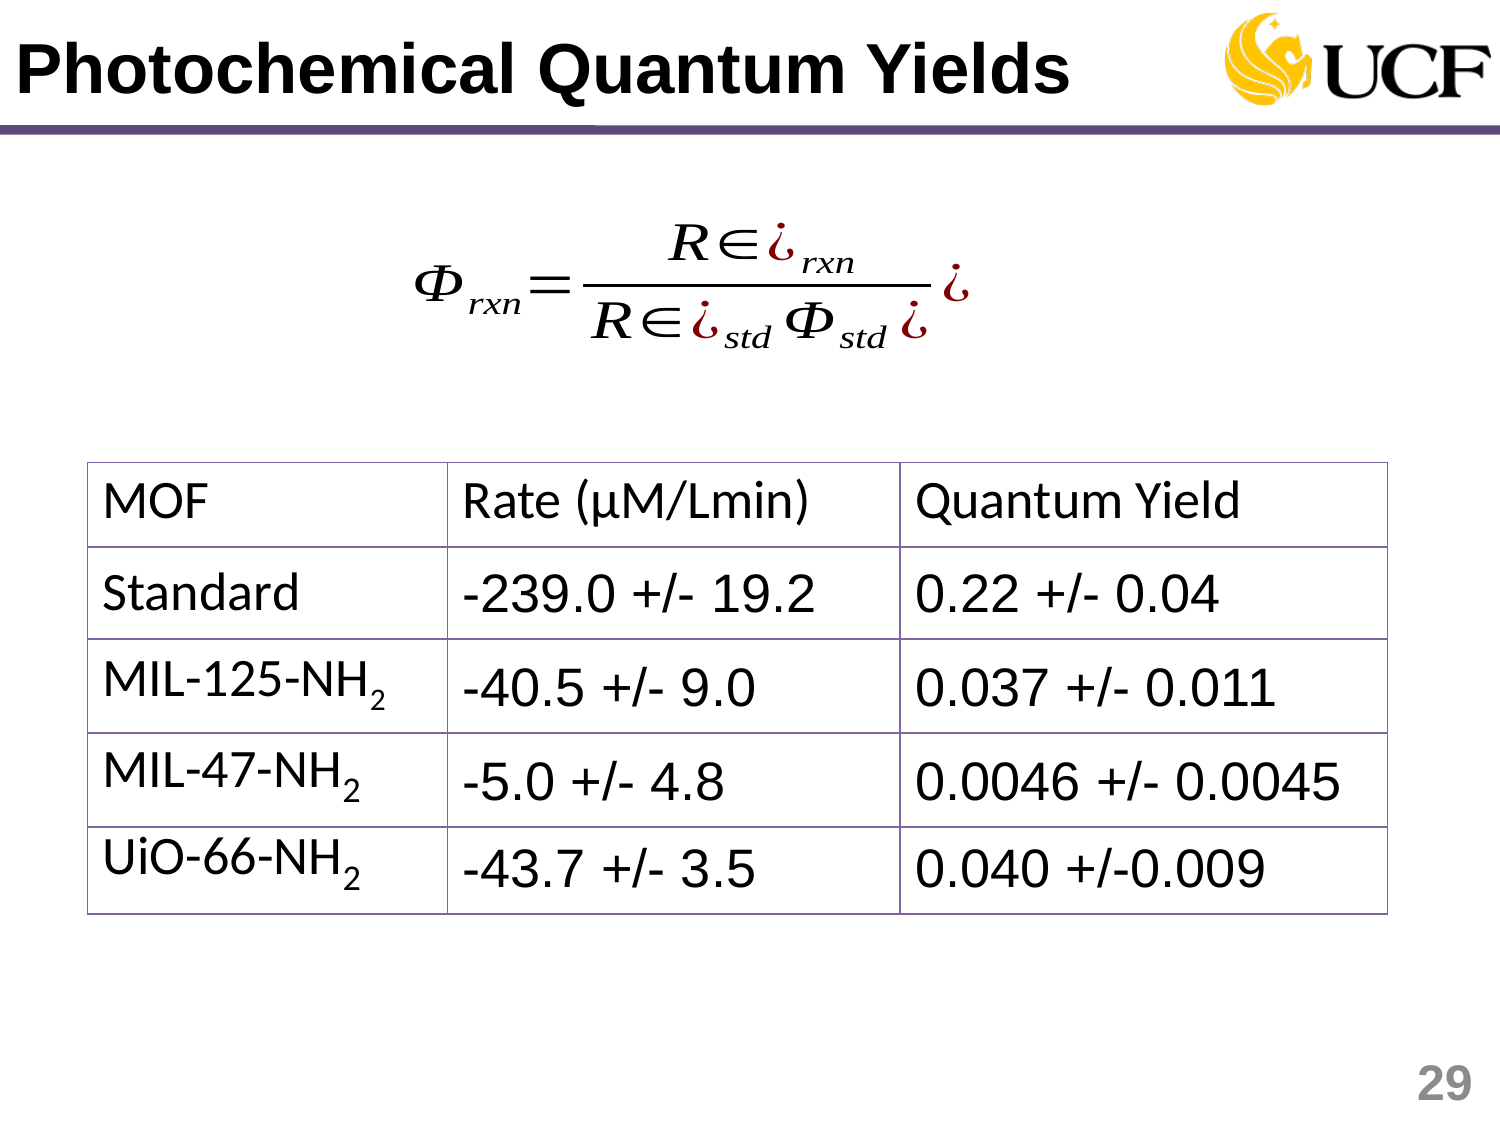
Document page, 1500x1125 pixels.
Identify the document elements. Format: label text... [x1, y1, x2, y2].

picture [1224, 12, 1492, 106]
table_cell -40.5 +/- 9.0 [448, 640, 899, 732]
table_cell UiO-66-NH2 [88, 828, 447, 913]
title Photochemical Quantum Yields [0, 0, 1225, 129]
table_cell MIL-47-NH2 [88, 734, 447, 826]
table_cell 0.22 +/- 0.04 [901, 548, 1387, 638]
table_cell MIL-125-NH2 [88, 640, 447, 732]
table_header Rate (µM/Lmin) [448, 463, 899, 546]
table_cell -239.0 +/- 19.2 [448, 548, 899, 638]
slide_number 29 [1137, 1050, 1488, 1110]
table_cell Standard [88, 548, 447, 638]
table_header MOF [88, 463, 447, 546]
table_header Quantum Yield [901, 463, 1387, 546]
table_cell 0.0046 +/- 0.0045 [901, 734, 1387, 826]
table_cell 0.037 +/- 0.011 [901, 640, 1387, 732]
table_cell -43.7 +/- 3.5 [448, 828, 899, 913]
table_cell 0.040 +/-0.009 [901, 828, 1387, 913]
table_cell -5.0 +/- 4.8 [448, 734, 899, 826]
